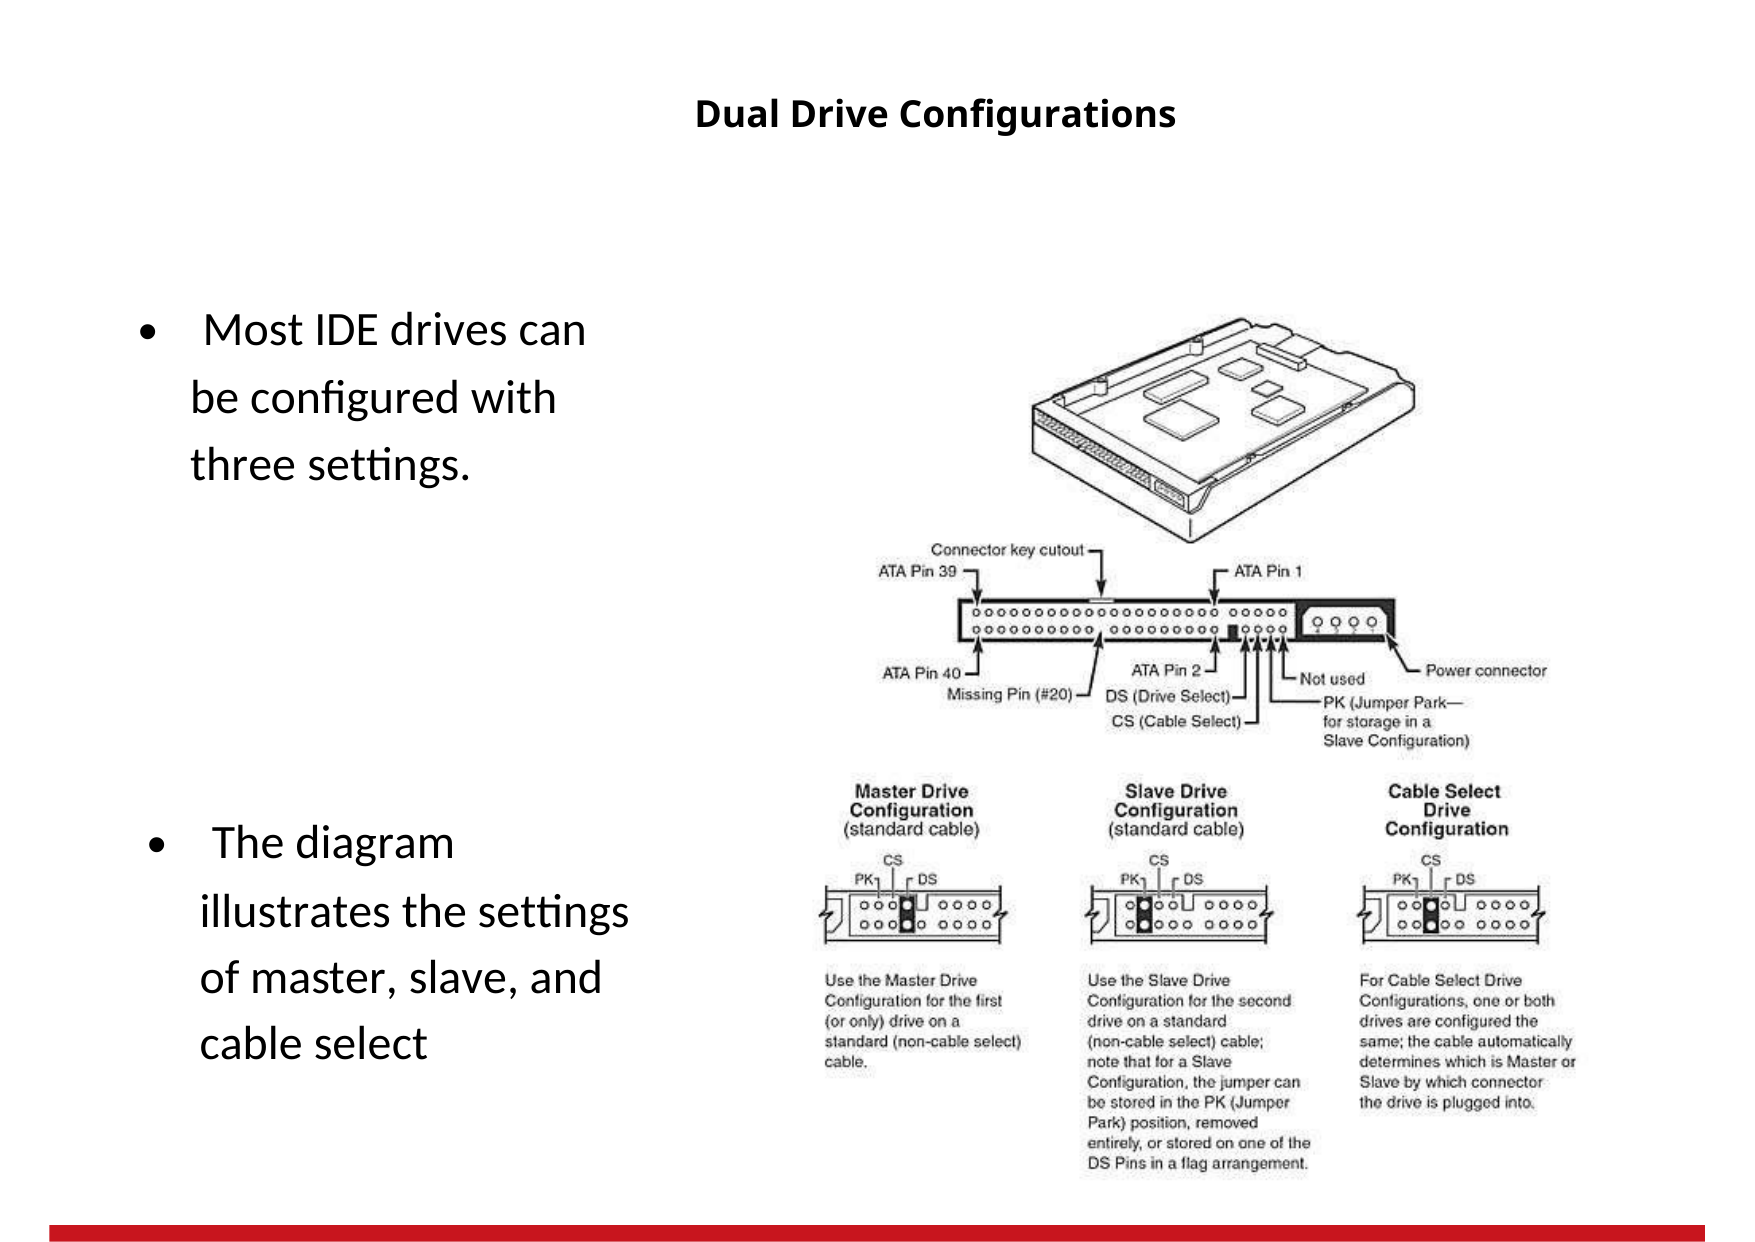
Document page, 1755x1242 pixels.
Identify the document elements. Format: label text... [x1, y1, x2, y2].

text_box [800, 289, 1595, 1201]
text_box Dual Drive Configurations [455, 46, 1413, 143]
text_box Most IDE drives can be configured with three settings. [187, 305, 655, 499]
text_box • [136, 302, 169, 363]
text_box [49, 1225, 1705, 1242]
text_box • [145, 816, 178, 876]
text_box The diagram illustrates the settings of master, slave, and cable select [197, 819, 702, 1078]
